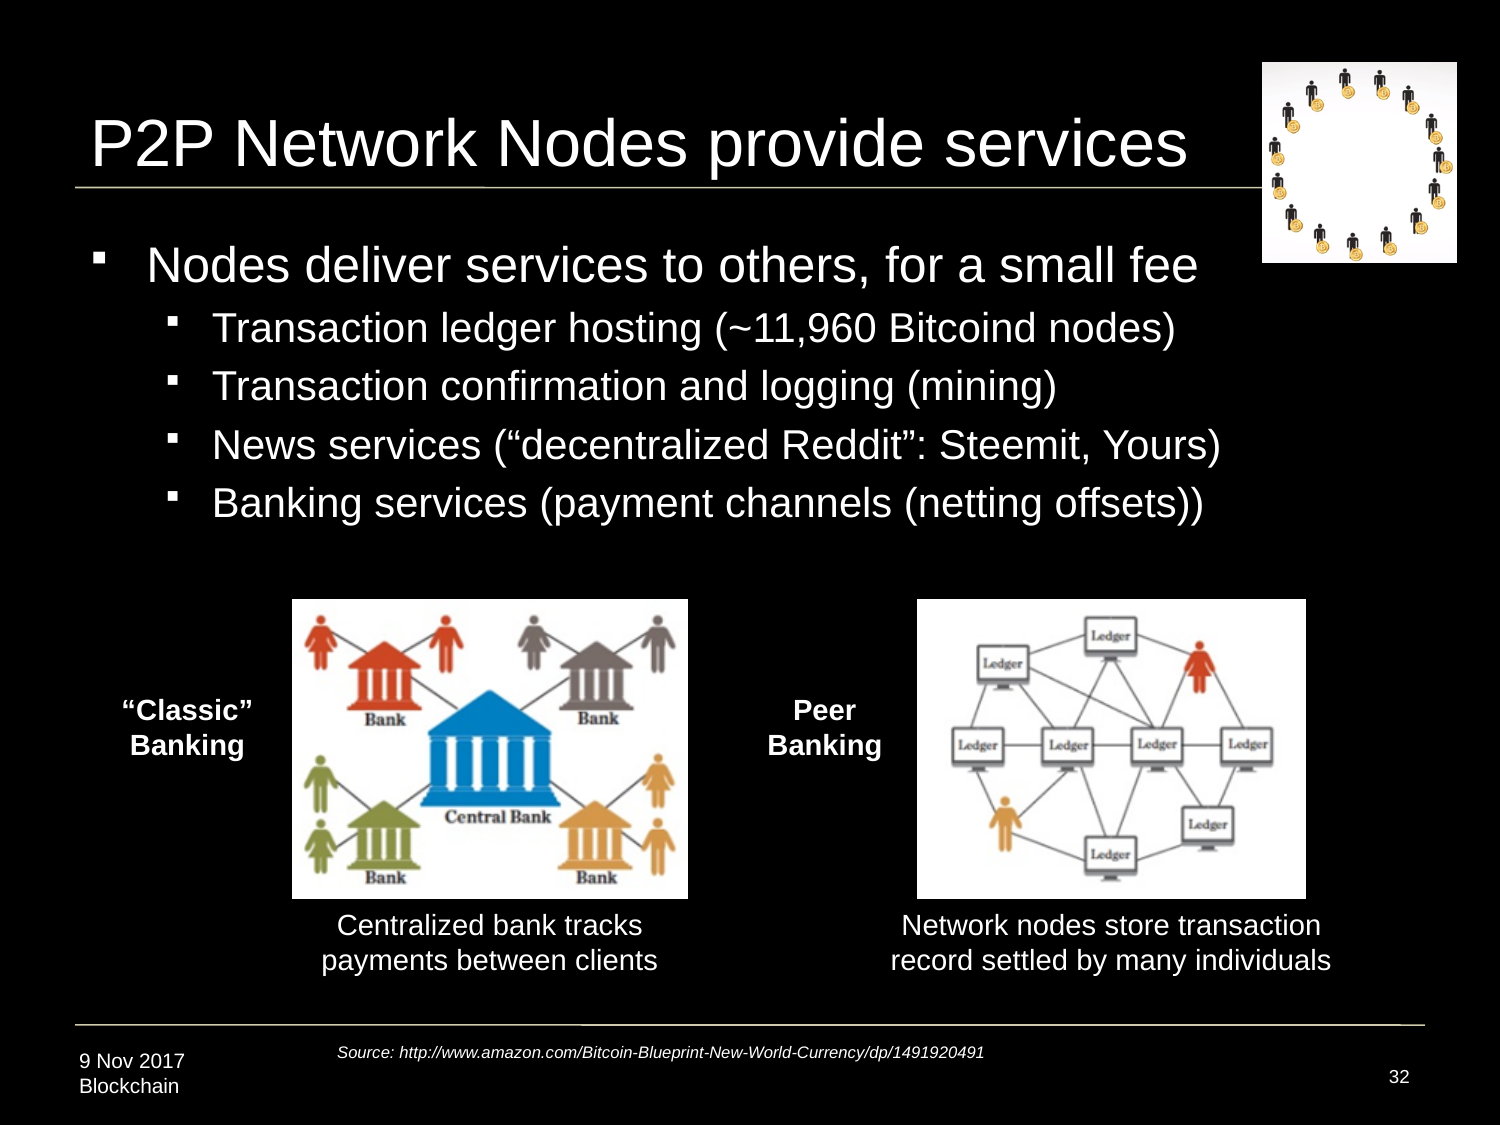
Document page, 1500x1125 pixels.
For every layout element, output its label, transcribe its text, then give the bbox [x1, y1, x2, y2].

text_box “Classic” Banking [62, 684, 287, 769]
list Nodes deliver services to others, for a small fee Transaction ledger hosting (~11,960 Bitcoind nodes) Transaction confirmation and logging (mining) News services (“decentralized Reddit”: Steemit, Yours) Banking services (payment channels (netting offsets)) [75, 224, 1335, 558]
picture [292, 599, 689, 899]
text_box Centralized bank tracks payments between clients [287, 901, 693, 984]
text_box Network nodes store transaction record settled by many individuals [873, 899, 1350, 984]
text_box Source: http://www.amazon.com/Bitcoin-Blueprint-New-World-Currency/dp/1491920491 [322, 1038, 1335, 1088]
title P2P Network Nodes provide services [75, 45, 1425, 188]
slide_number 31 [862, 1037, 1425, 1103]
text_box Peer Banking [737, 684, 912, 769]
picture [1262, 62, 1457, 263]
picture [917, 599, 1306, 899]
